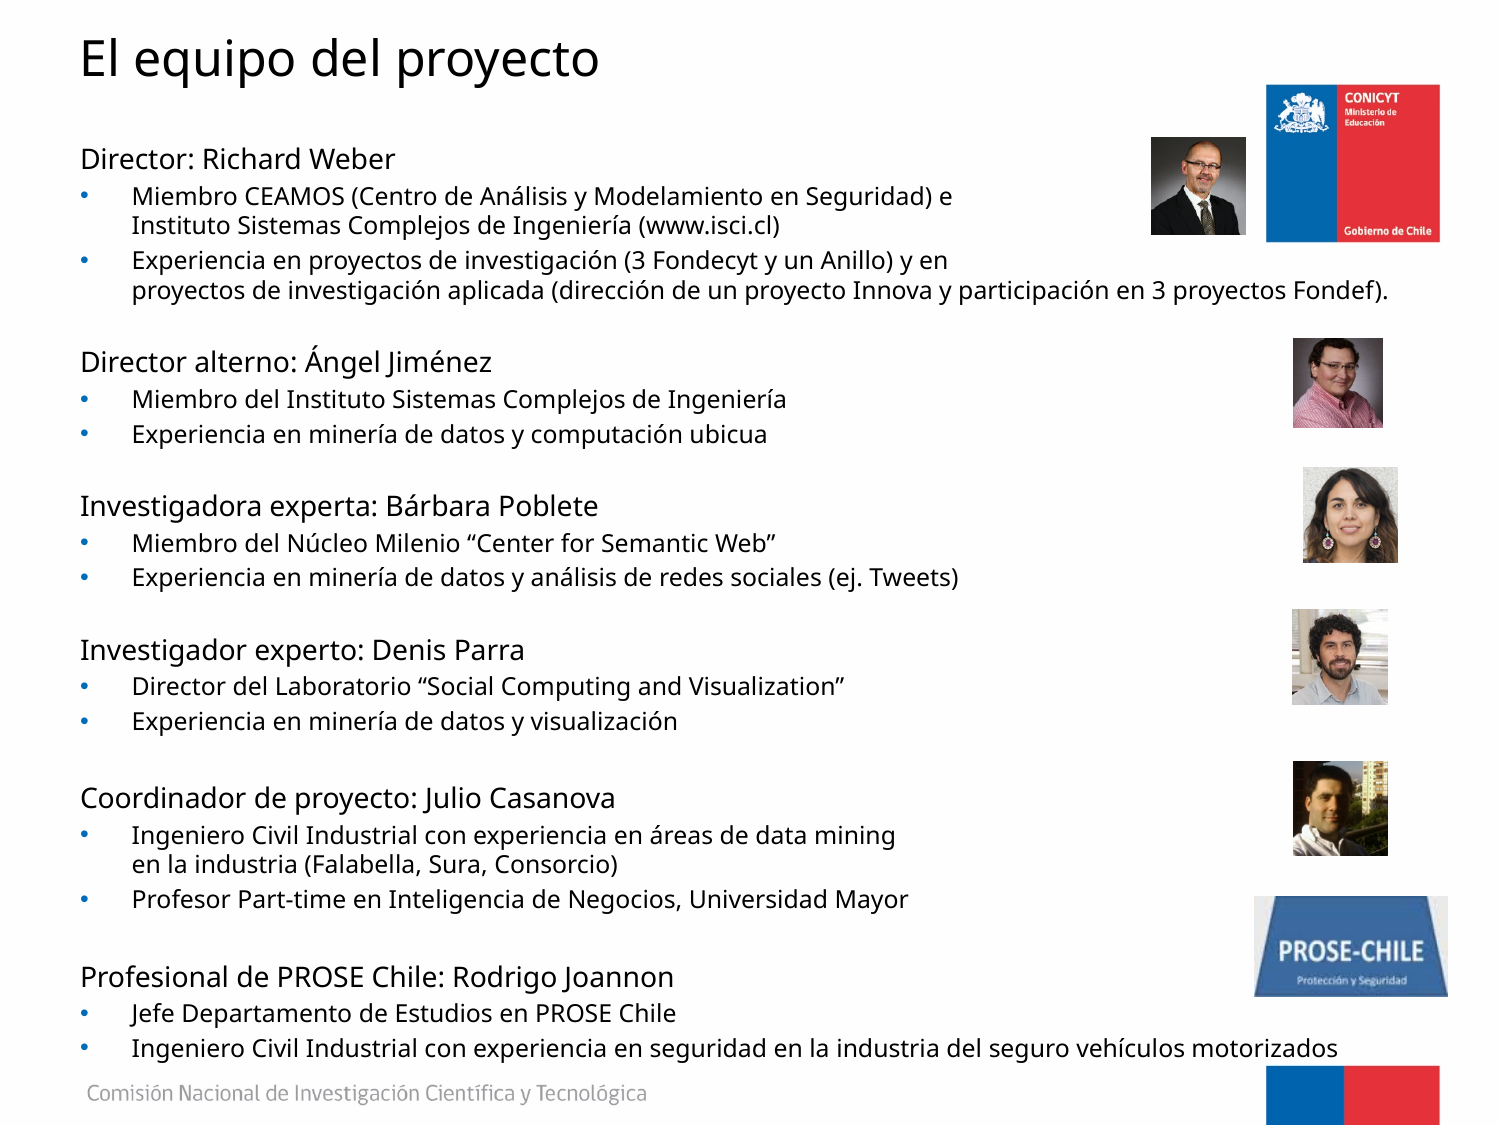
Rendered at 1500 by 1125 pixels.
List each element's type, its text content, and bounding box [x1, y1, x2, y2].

text_box El equipo del proyecto [64, 19, 1223, 94]
picture [0, 0, 1500, 1125]
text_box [1249, 892, 1452, 1001]
list Director: Richard Weber Miembro CEAMOS (Centro de Análisis y Modelamiento en Seguridad) e Instituto Sistemas Complejos de Ingeniería (www.isci.cl) Experiencia en proyectos de investigación (3 Fondecyt y un Anillo) y en proyectos de investigación aplicada (dirección de un proyecto Innova y participación en 3 proyectos Fondef). Director alterno: Ángel Jiménez Miembro del Instituto Sistemas Complejos de Ingeniería Experiencia en minería de datos y computación ubicua Investigadora experta: Bárbara Poblete Miembro del Núcleo Milenio “Center for Semantic Web” Experiencia en minería de datos y análisis de redes sociales (ej. Tweets) Investigador experto: Denis Parra Director del Laboratorio “Social Computing and Visualization” Experiencia en minería de datos y visualización Coordinador de proyecto: Julio Casanova Ingeniero Civil Industrial con experiencia en áreas de data mining en la industria (Falabella, Sura, Consorcio) Profesor Part-time en Inteligencia de Negocios, Universidad Mayor Profesional de PROSE Chile: Rodrigo Joannon Jefe Departamento de Estudios en PROSE Chile Ingeniero Civil Industrial con experiencia en seguridad en la industria del seguro vehículos motorizados [64, 134, 1415, 1094]
